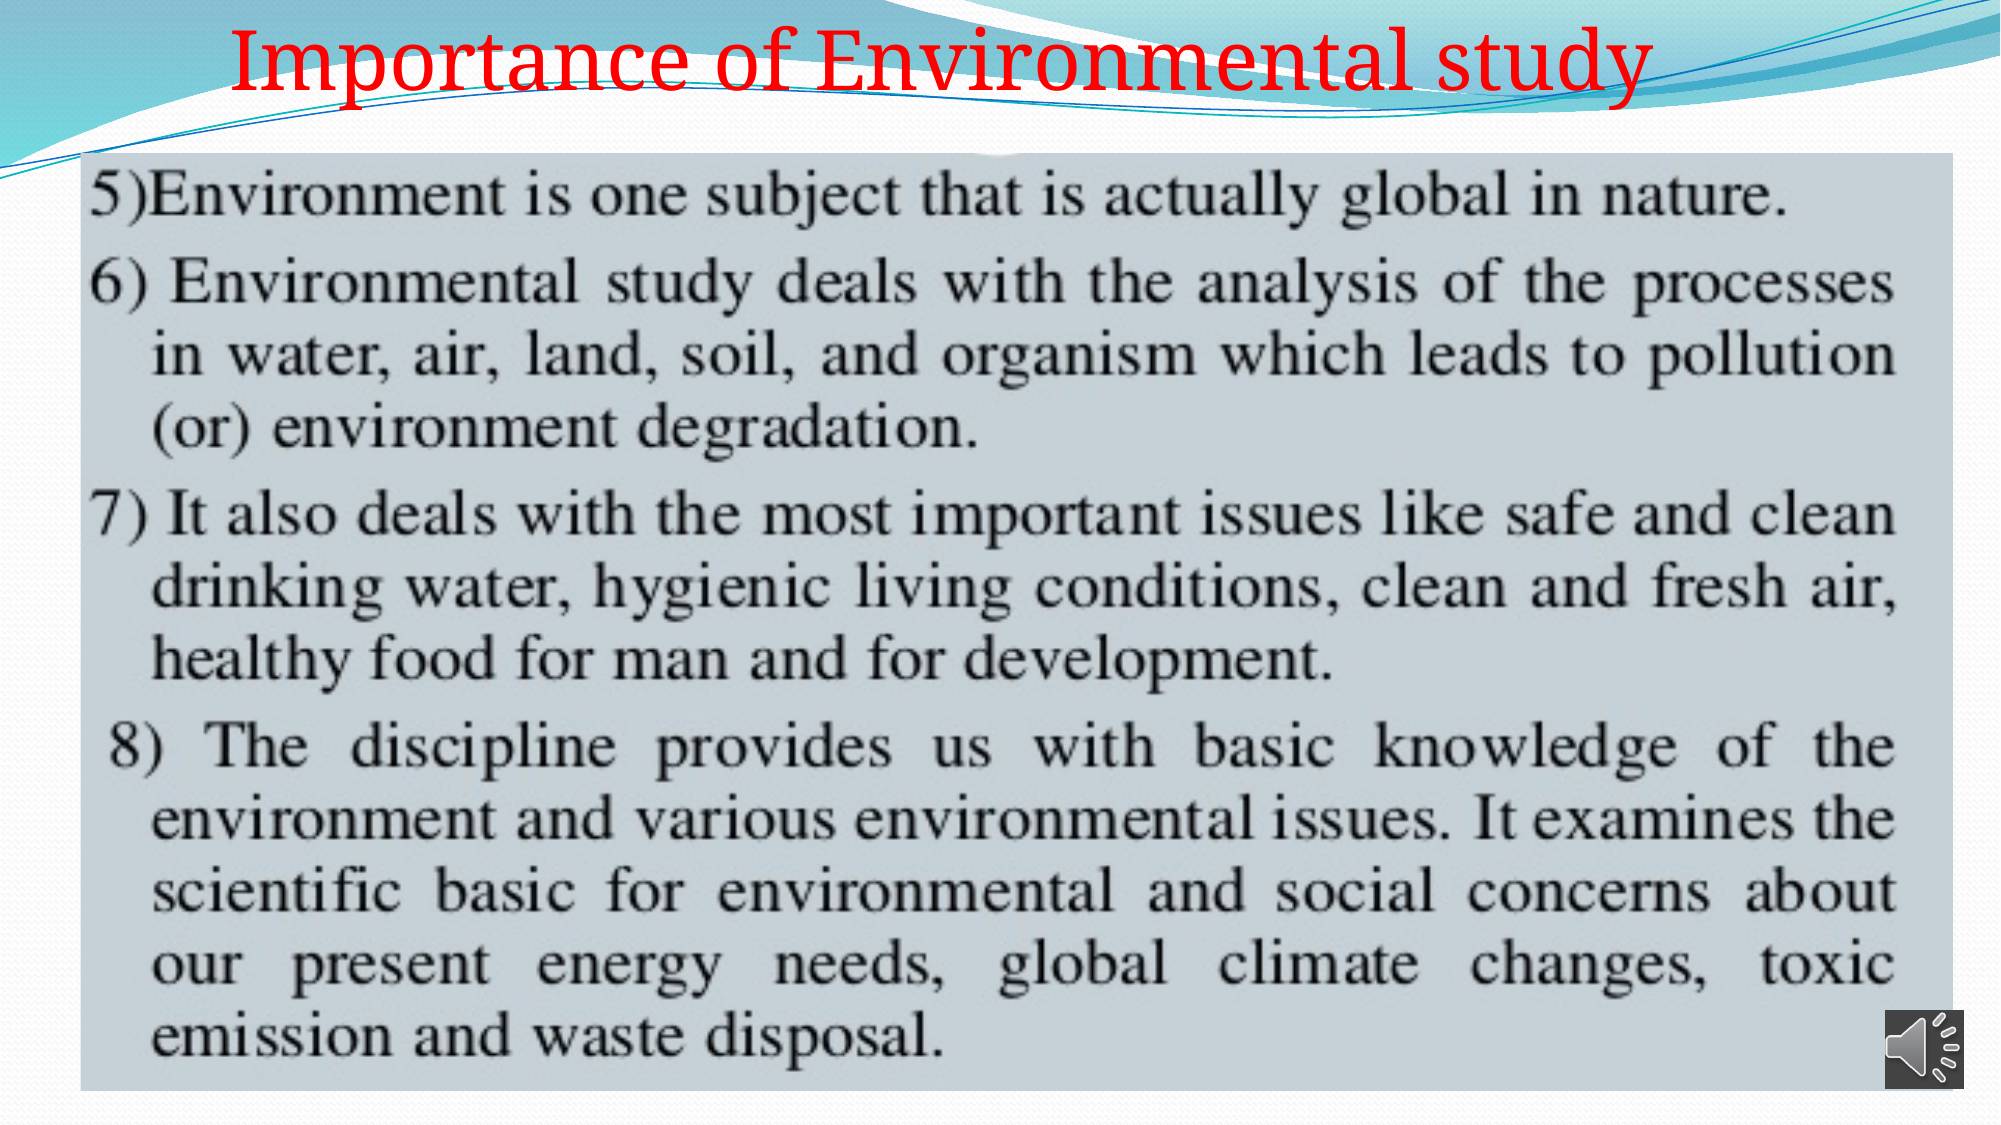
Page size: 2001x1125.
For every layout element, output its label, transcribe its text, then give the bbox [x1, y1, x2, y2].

picture [1884, 1009, 1965, 1090]
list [80, 152, 1953, 1091]
text_box Importance of Environmental study [214, 0, 1691, 115]
